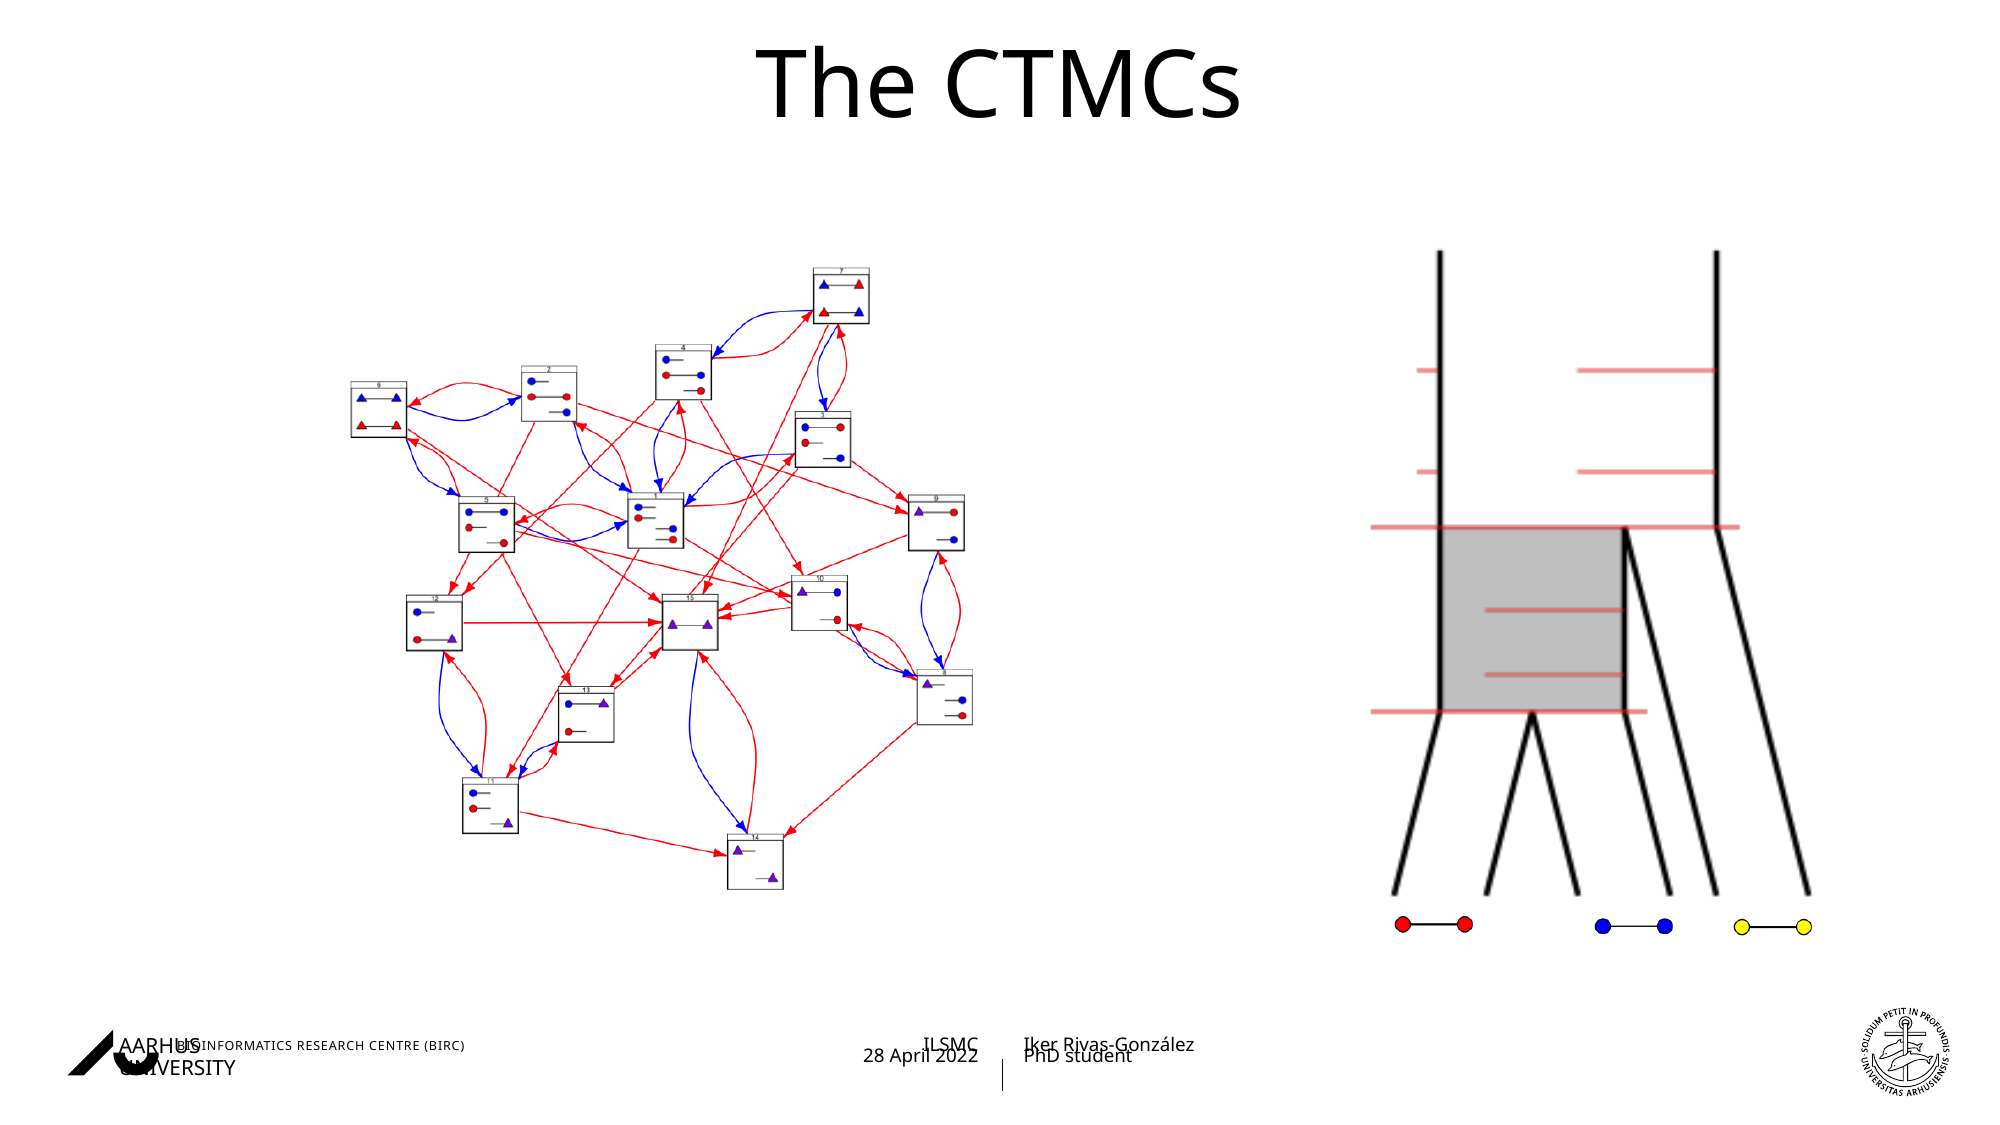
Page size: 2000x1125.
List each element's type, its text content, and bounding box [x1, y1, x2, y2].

picture [322, 239, 1000, 918]
title The CTMCs [51, 37, 1948, 162]
picture [1141, 113, 2000, 1036]
